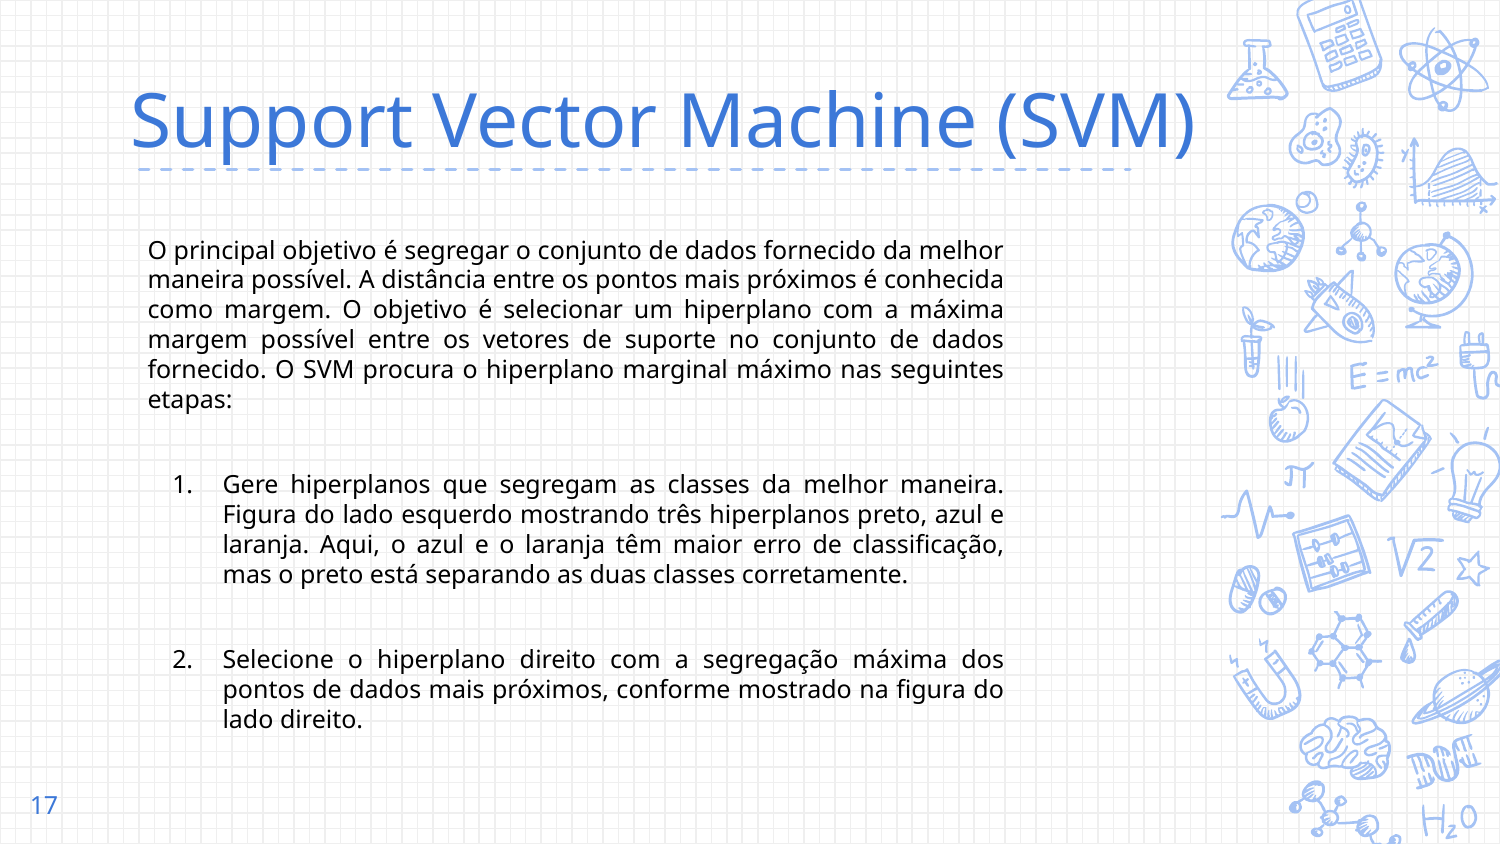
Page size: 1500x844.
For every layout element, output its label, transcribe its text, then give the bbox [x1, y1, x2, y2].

text_box O principal objetivo é segregar o conjunto de dados fornecido da melhor maneira possível. A distância entre os pontos mais próximos é conhecida como margem. O objetivo é selecionar um hiperplano com a máxima margem possível entre os vetores de suporte no conjunto de dados fornecido. O SVM procura o hiperplano marginal máximo nas seguintes etapas: Gere hiperplanos que segregam as classes da melhor maneira. Figura do lado esquerdo mostrando três hiperplanos preto, azul e laranja. Aqui, o azul e o laranja têm maior erro de classificação, mas o preto está separando as duas classes corretamente. Selecione o hiperplano direito com a segregação máxima dos pontos de dados mais próximos, conforme mostrado na figura do lado direito. [132, 219, 1021, 761]
title Support Vector Machine (SVM) [115, 36, 1218, 178]
slide_number ‹#› [14, 774, 105, 840]
